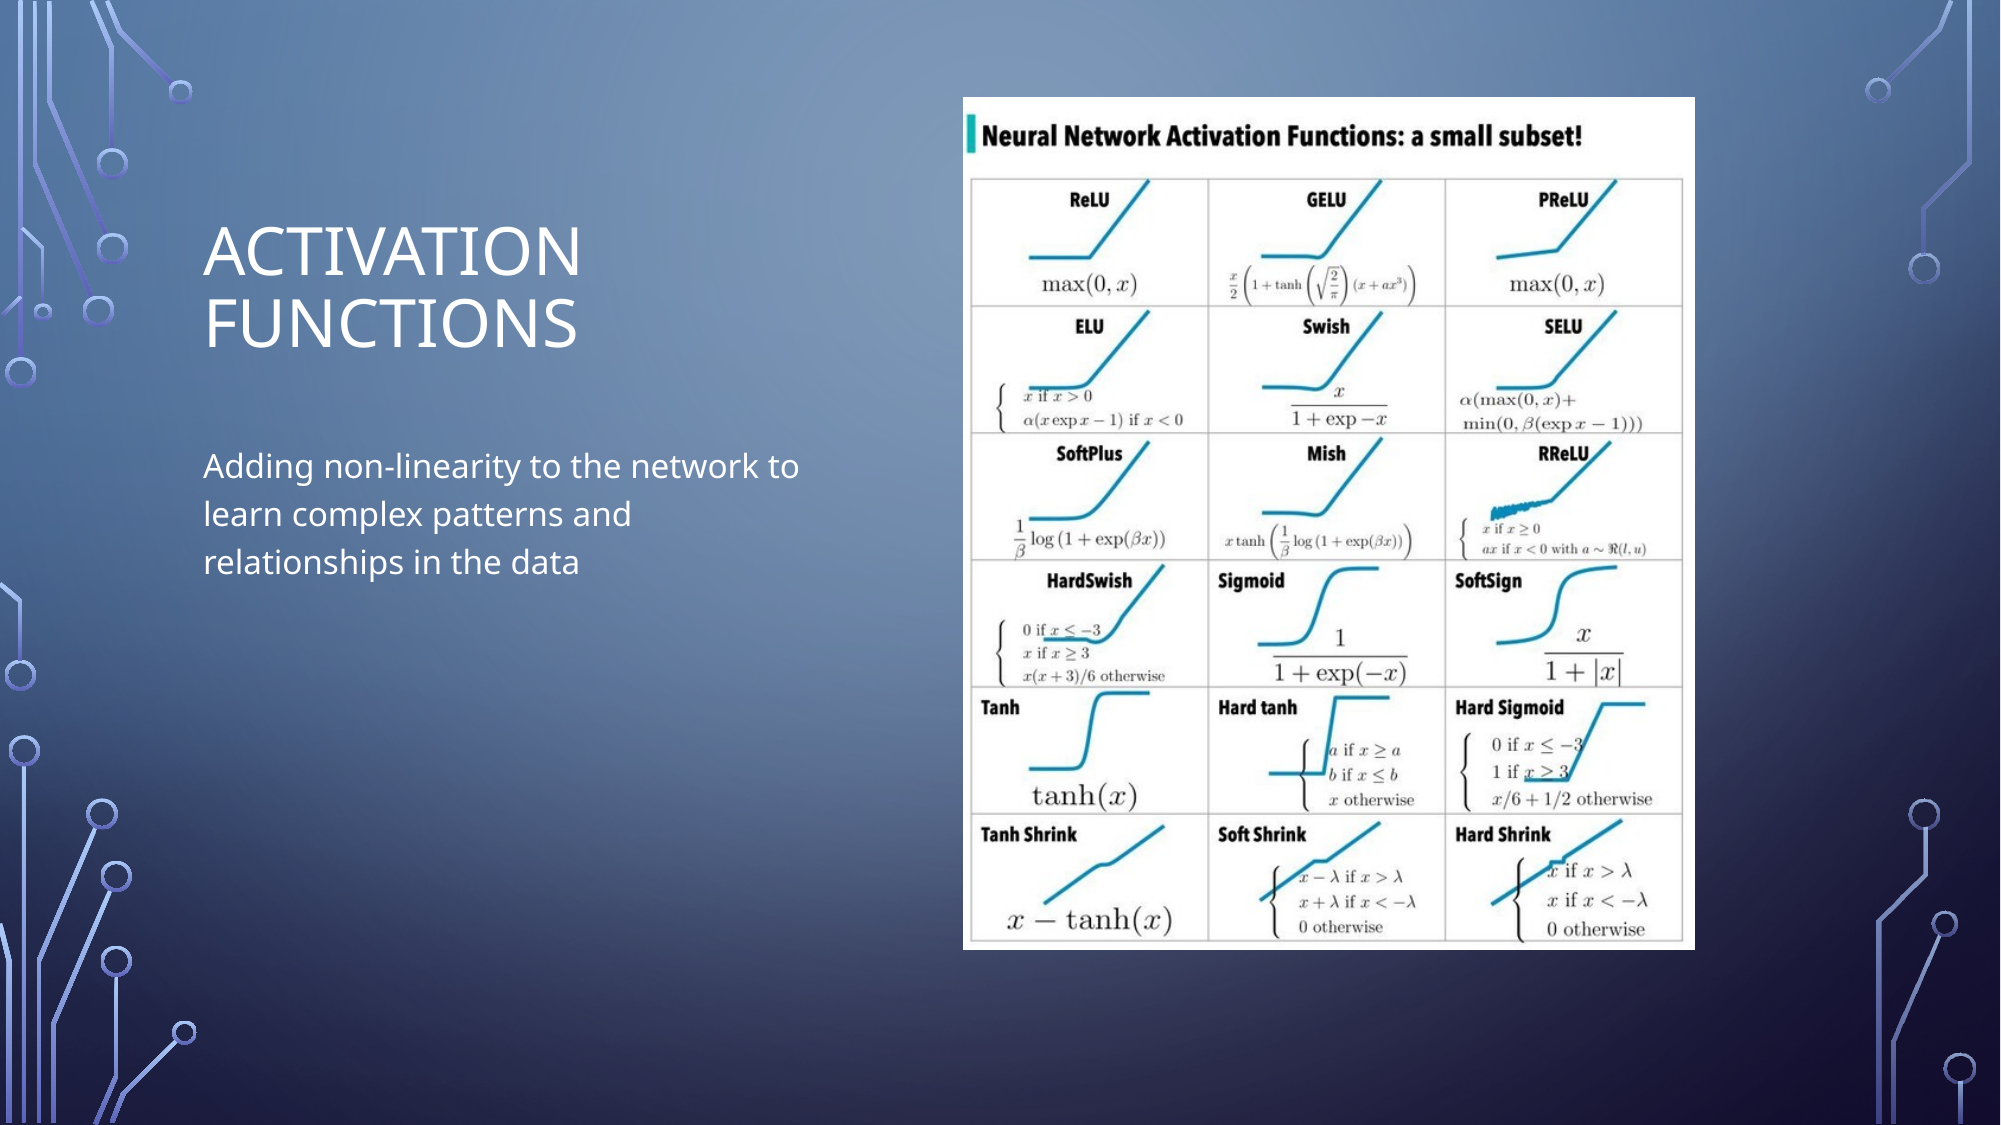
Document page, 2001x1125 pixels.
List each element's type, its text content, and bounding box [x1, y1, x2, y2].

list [963, 96, 1695, 951]
title Activation Functions [188, 99, 821, 369]
list Adding non-linearity to the network to learn complex patterns and relationships in the data [188, 369, 821, 950]
